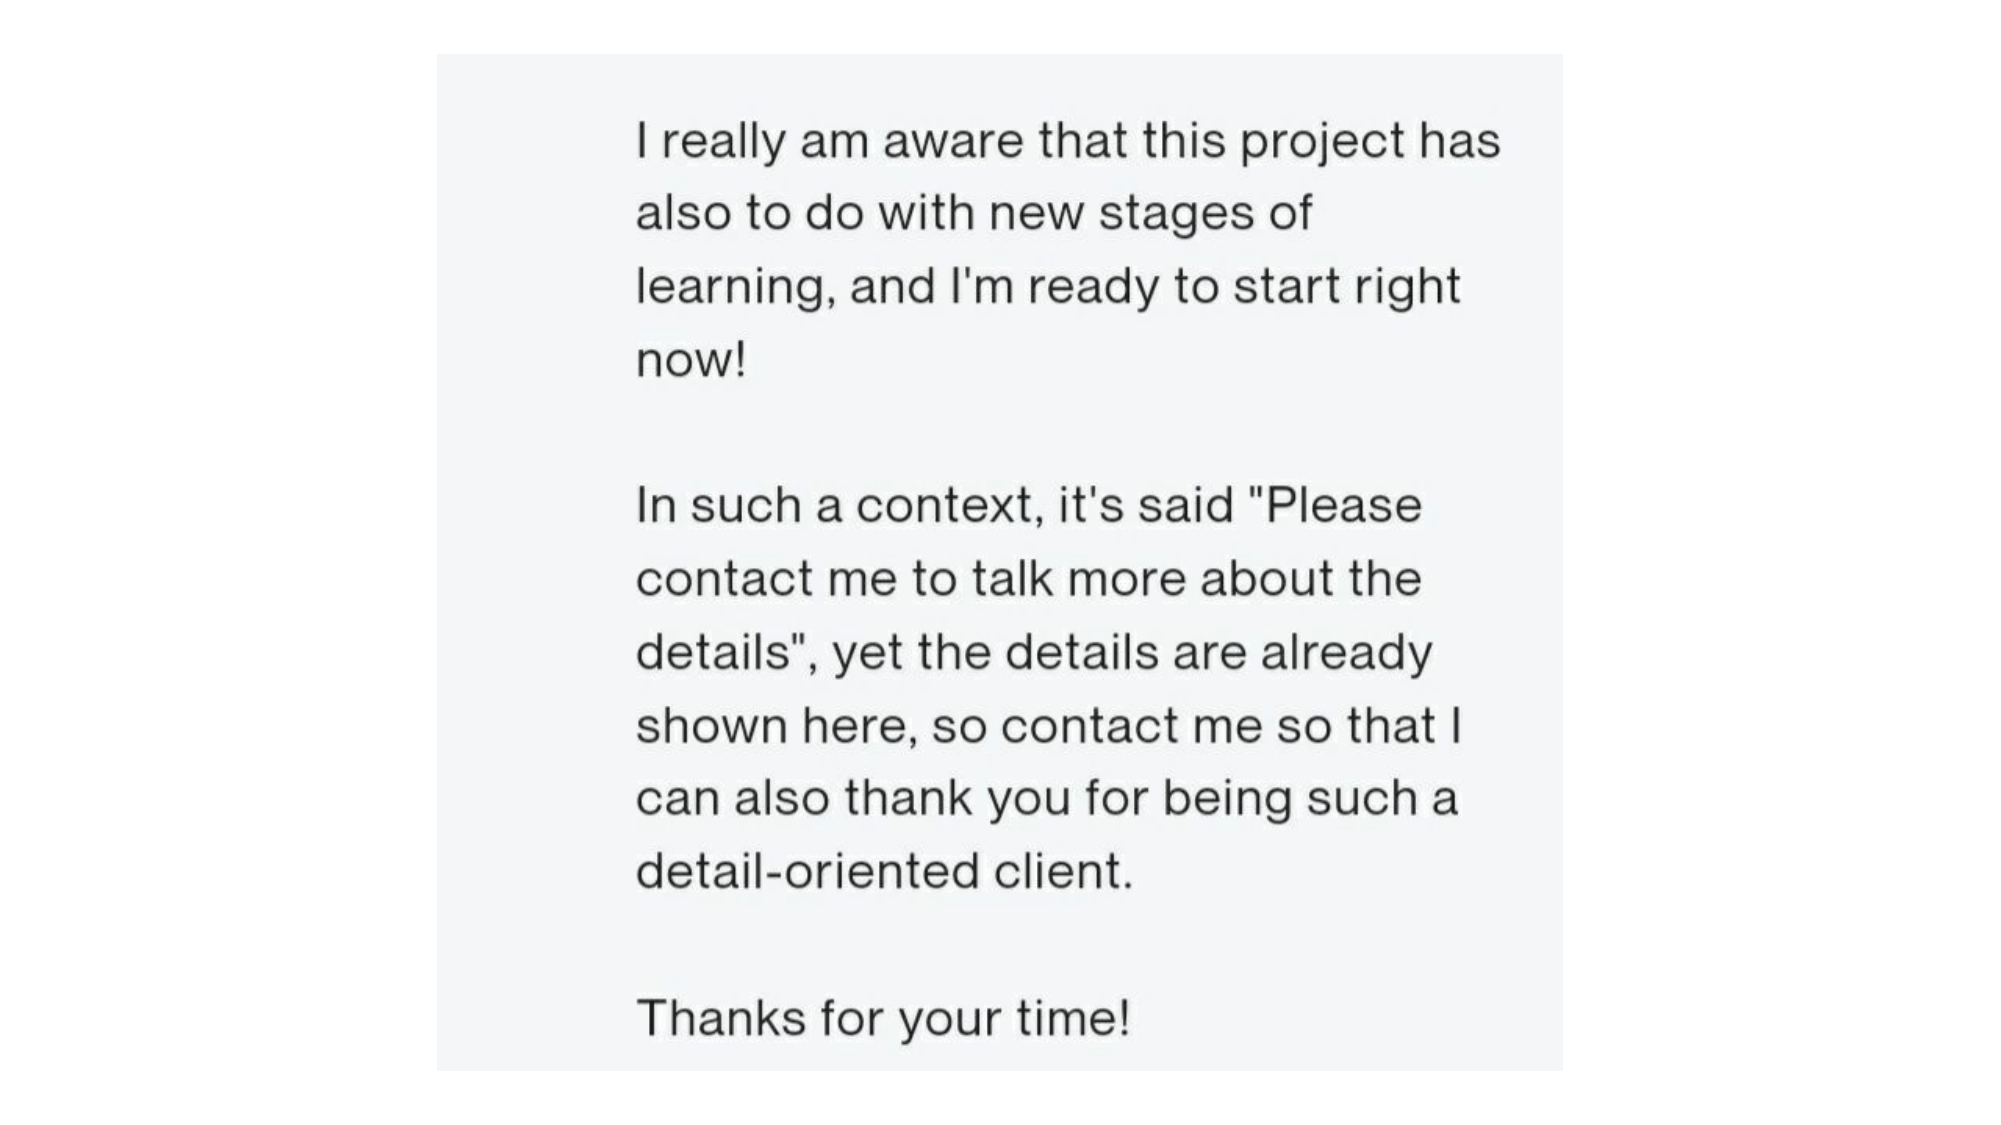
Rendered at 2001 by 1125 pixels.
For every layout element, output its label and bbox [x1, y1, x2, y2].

picture [437, 54, 1563, 1071]
